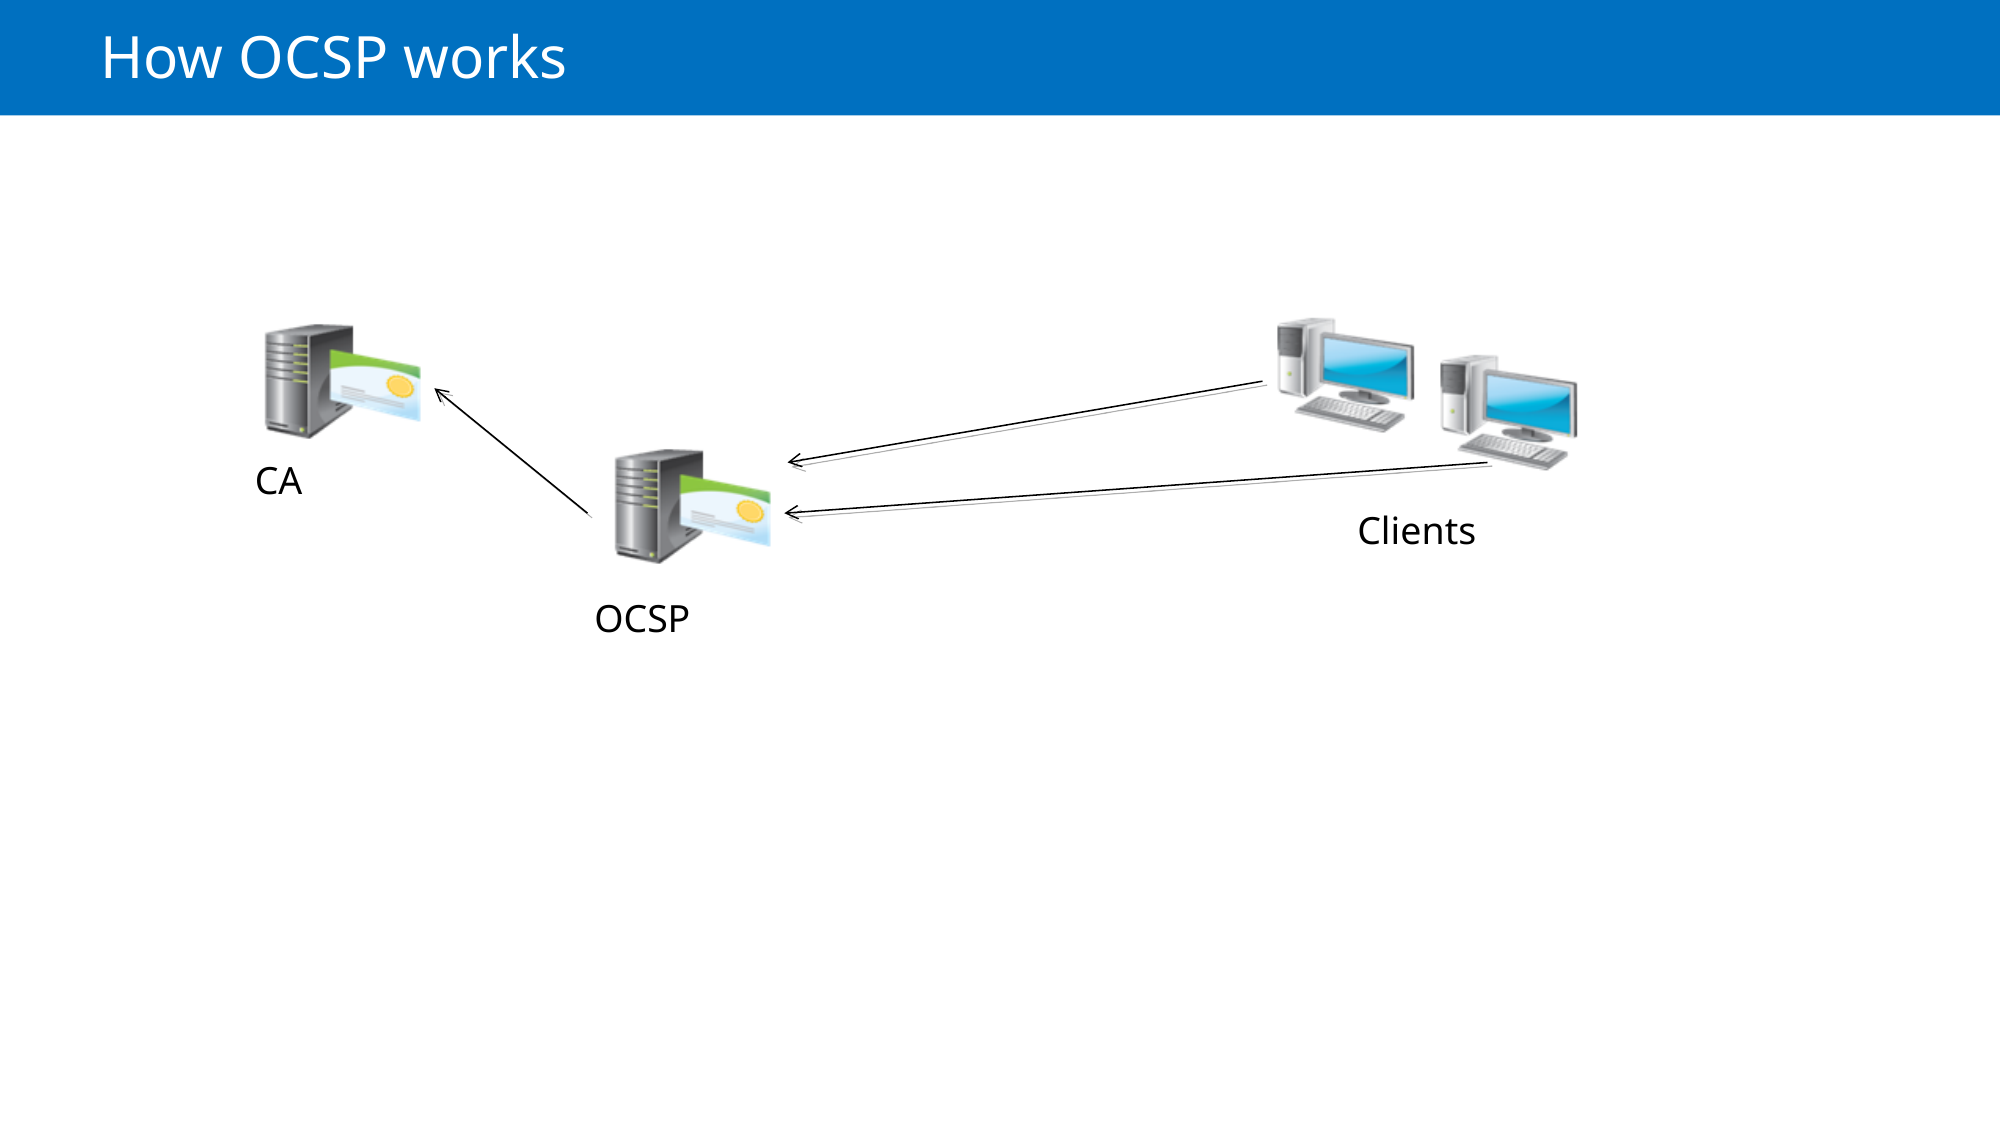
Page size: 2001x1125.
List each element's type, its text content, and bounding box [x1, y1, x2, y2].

picture [1262, 312, 1604, 488]
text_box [784, 462, 1488, 514]
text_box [434, 388, 588, 514]
picture [237, 312, 435, 465]
text_box CA [240, 473, 318, 510]
picture [587, 437, 785, 590]
title How OCSP works [100, 0, 1802, 122]
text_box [787, 380, 1263, 460]
text_box Clients [1342, 499, 1492, 560]
text_box OCSP [579, 587, 706, 648]
